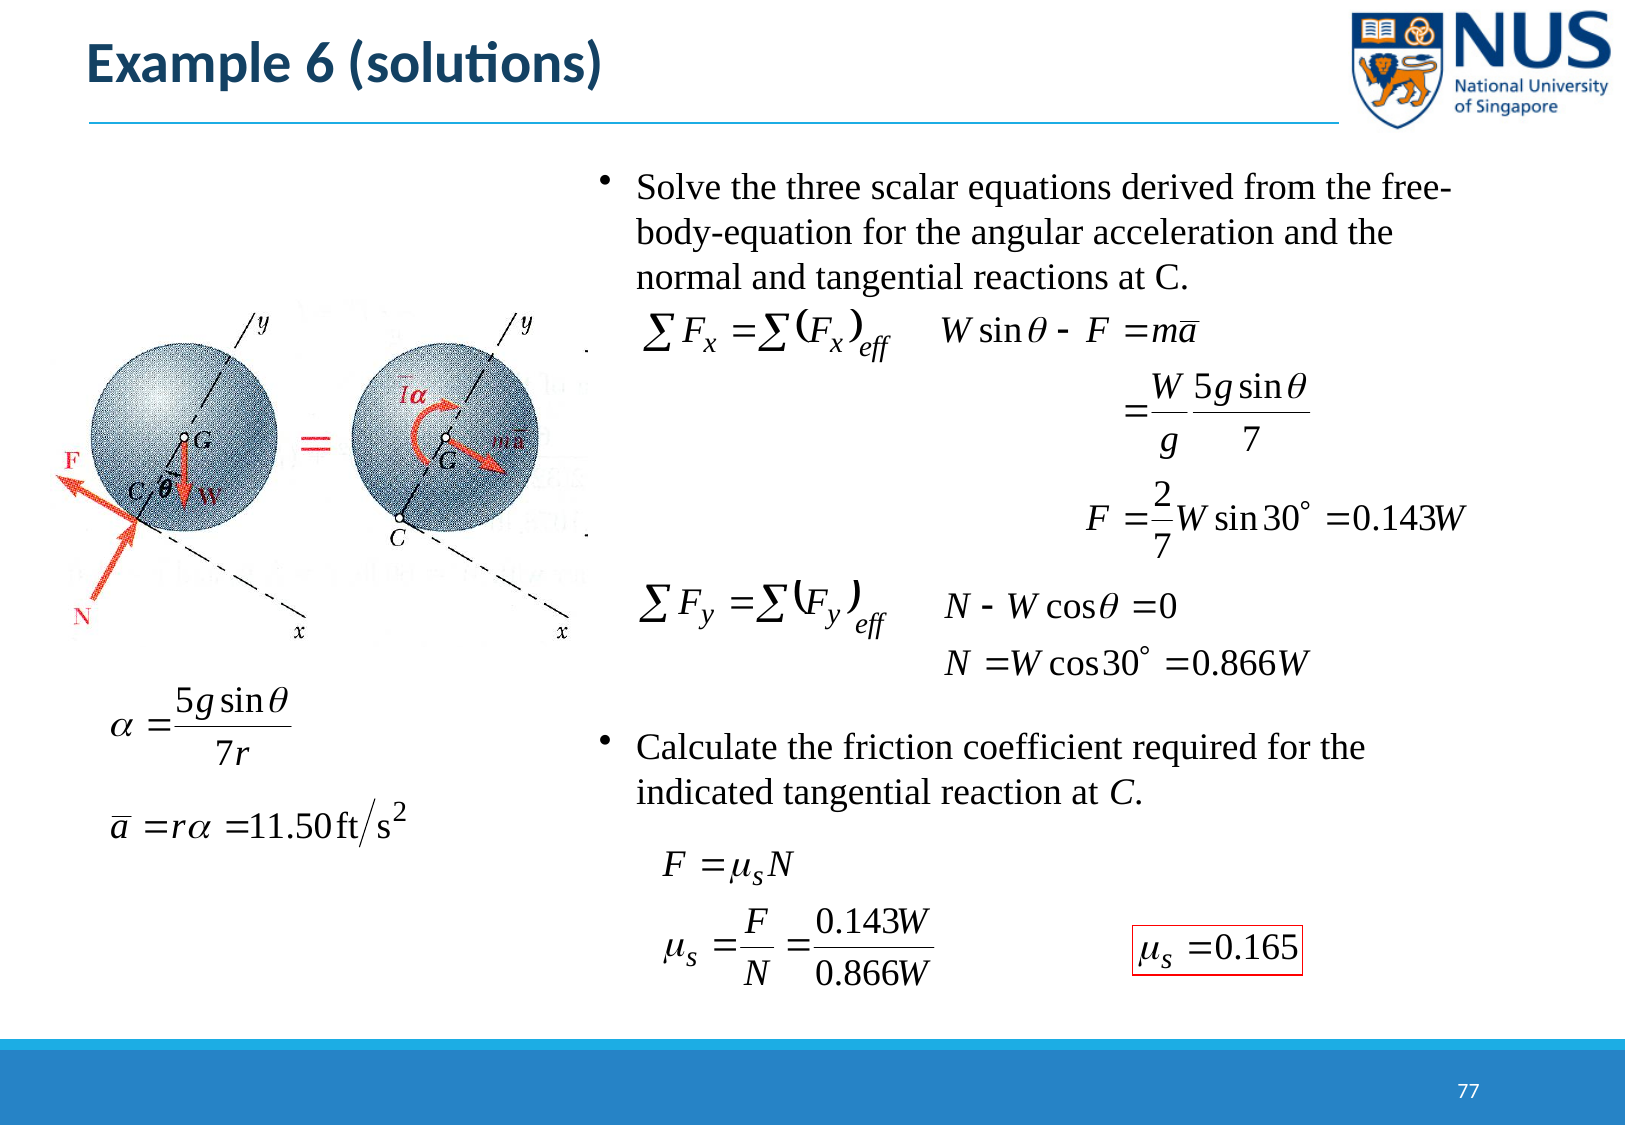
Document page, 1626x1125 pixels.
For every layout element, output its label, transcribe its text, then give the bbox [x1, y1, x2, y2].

text_box Example 6 (solutions) [0, 0, 867, 105]
picture [1338, 0, 1625, 141]
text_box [583, 714, 1499, 992]
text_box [49, 154, 1501, 853]
slide_number 77 [1319, 1059, 1495, 1120]
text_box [635, 580, 1317, 690]
